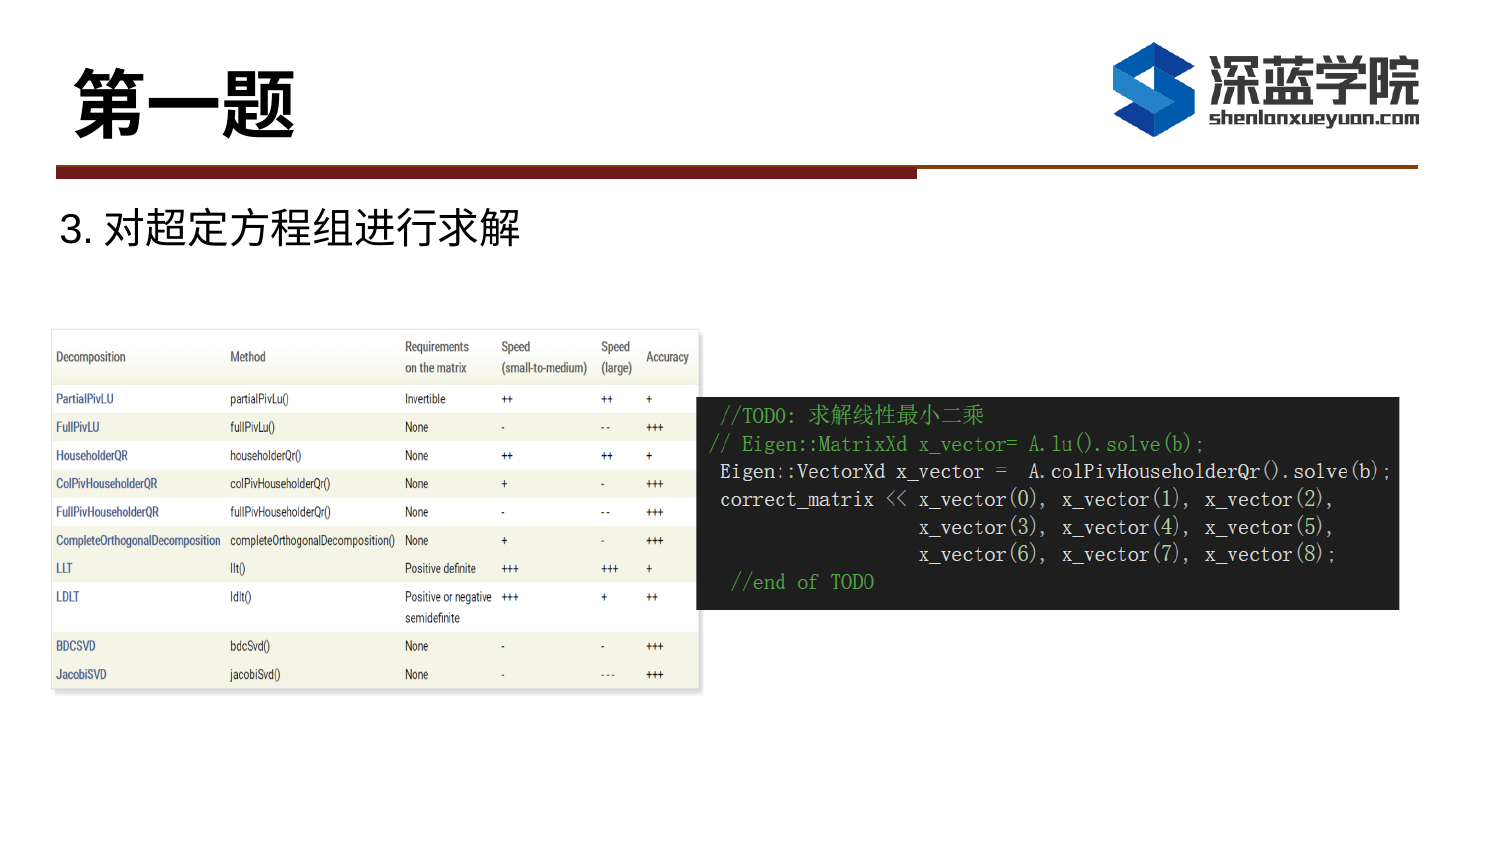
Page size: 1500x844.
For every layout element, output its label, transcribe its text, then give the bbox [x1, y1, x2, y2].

picture [1112, 42, 1419, 137]
title 第一题 [56, 174, 1407, 181]
text_box 3.对超定方程组进行求解 [44, 181, 1431, 826]
title 第一题 [56, 28, 1407, 166]
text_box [56, 166, 1419, 174]
picture [44, 324, 1400, 698]
